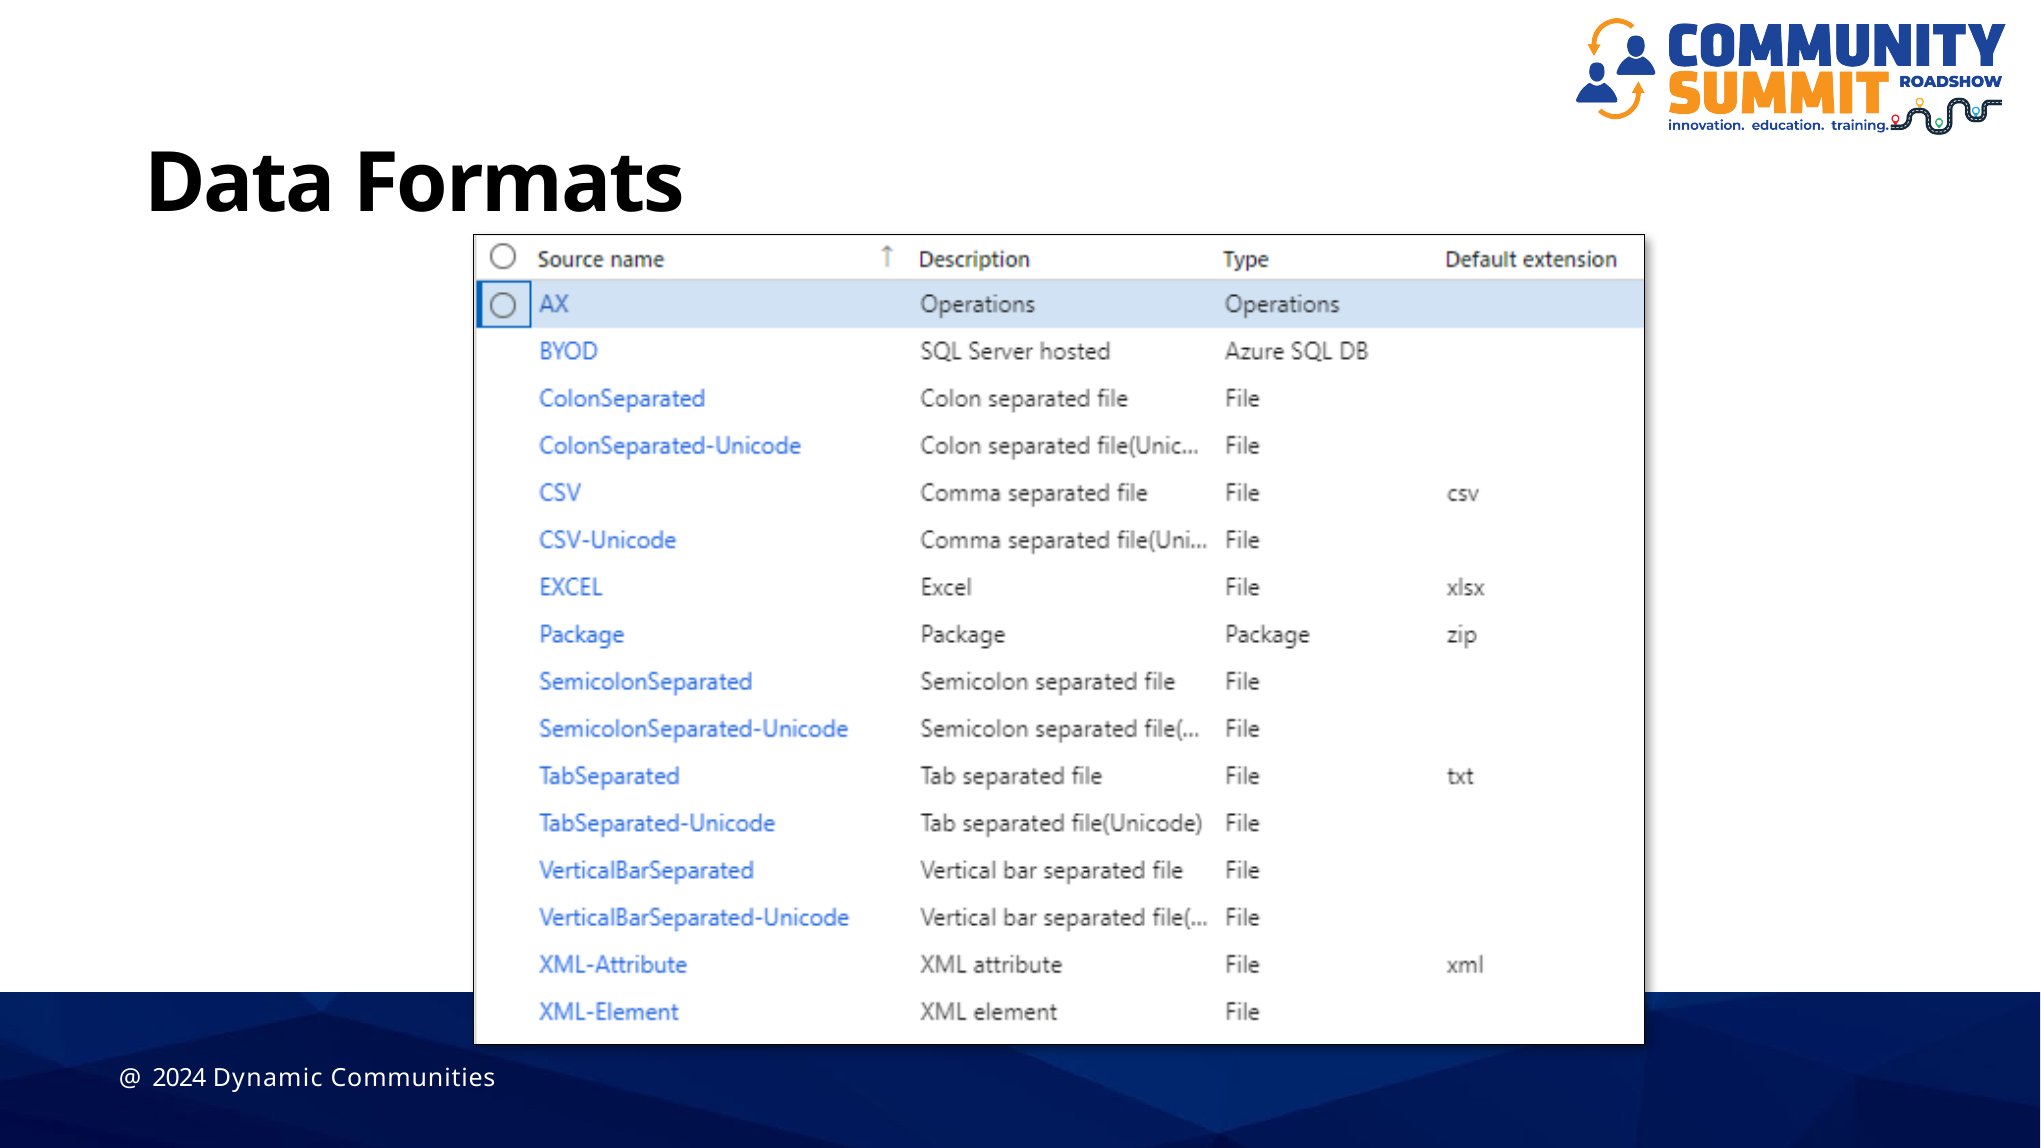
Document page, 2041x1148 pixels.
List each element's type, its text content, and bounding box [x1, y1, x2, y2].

title Data Formats [120, 125, 1921, 243]
picture [0, 234, 2041, 1148]
picture [1576, 18, 2006, 135]
